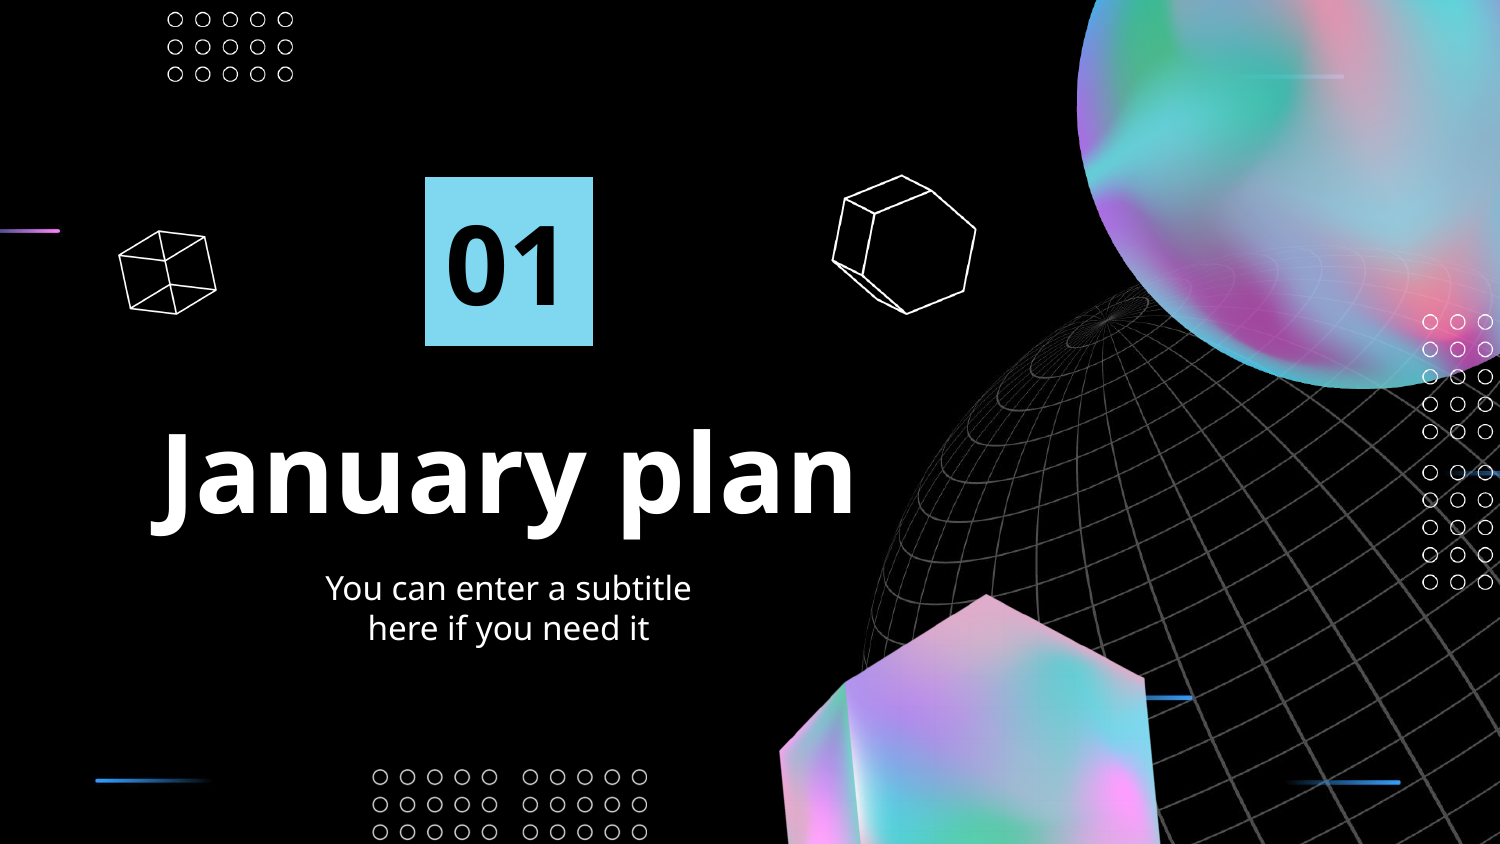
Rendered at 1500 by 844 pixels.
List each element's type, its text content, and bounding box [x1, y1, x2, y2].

title 01 [420, 172, 598, 351]
subtitle You can enter a subtitle here if you need it [299, 552, 719, 670]
title January plan [118, 374, 900, 565]
picture [0, 0, 1500, 844]
